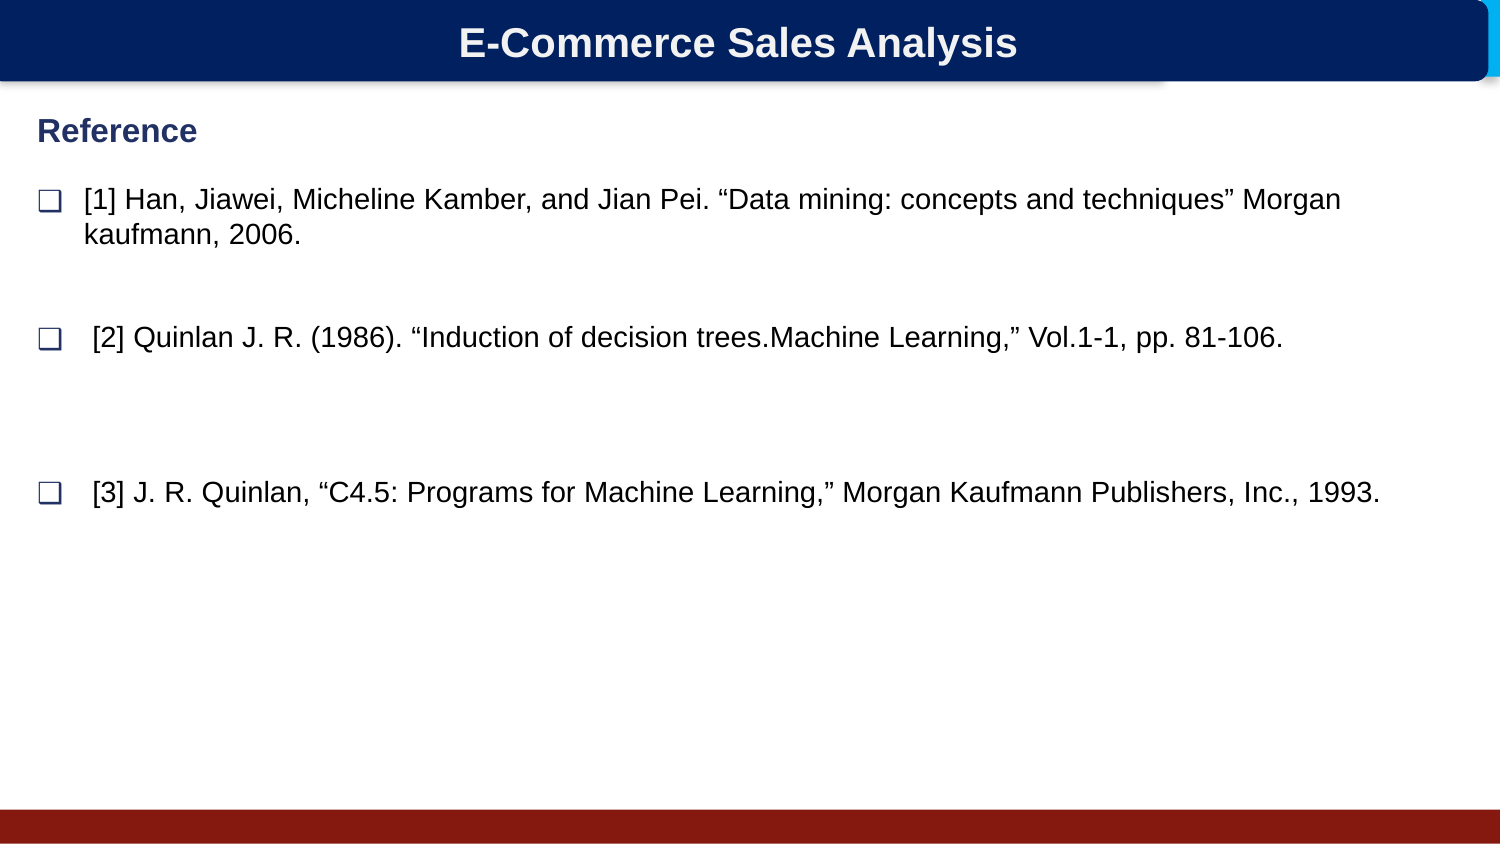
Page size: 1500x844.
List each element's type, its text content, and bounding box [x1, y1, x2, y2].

text_box [1] Han, Jiawei, Micheline Kamber, and Jian Pei. “Data mining: concepts and techniques” Morgan kaufmann, 2006. [2] Quinlan J. R. (1986). “Induction of decision trees.Machine Learning,” Vol.1-1, pp. 81-106. [3] J. R. Quinlan, “C4.5: Programs for Machine Learning,” Morgan Kaufmann Publishers, Inc., 1993. [22, 172, 1455, 516]
text_box E-Commerce Sales Analysis [0, 0, 1489, 82]
text_box Reference [22, 94, 750, 176]
